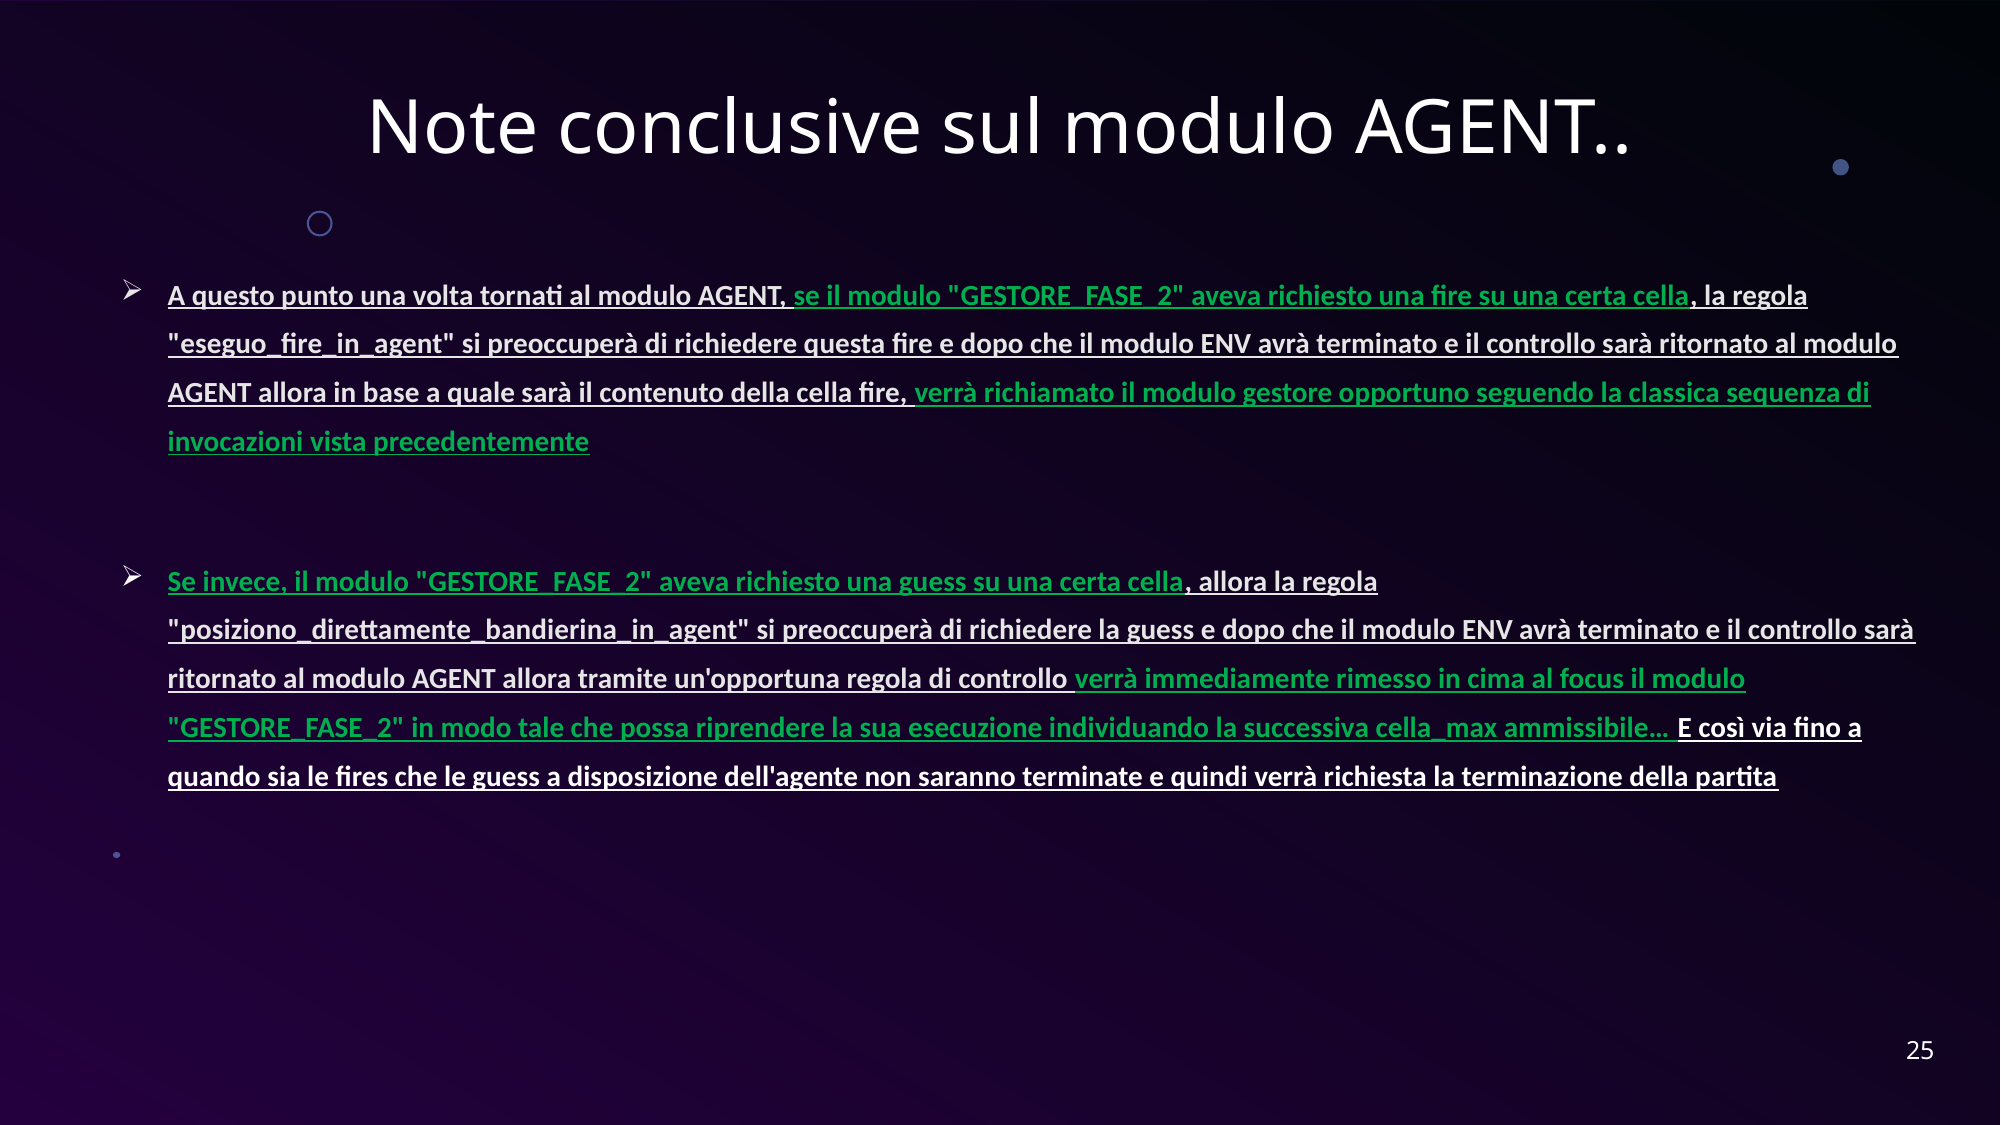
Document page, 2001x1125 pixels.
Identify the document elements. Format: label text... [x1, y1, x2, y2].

slide_number 25 [1499, 1045, 1950, 1082]
text_box A questo punto una volta tornati al modulo AGENT, se il modulo "GESTORE_FASE_2" aveva richiesto una fire su una certa cella, la regola "eseguo_fire_in_agent" si preoccuperà di richiedere questa fire e dopo che il modulo ENV avrà terminato e il controllo sarà ritornato al modulo AGENT allora in base a quale sarà il contenuto della cella fire, verrà richiamato il modulo gestore opportuno seguendo la classica sequenza di invocazioni vista precedentemente Se invece, il modulo "GESTORE_FASE_2" aveva richiesto una guess su una certa cella, allora la regola "posiziono_direttamente_bandierina_in_agent" si preoccuperà di richiedere la guess e dopo che il modulo ENV avrà terminato e il controllo sarà ritornato al modulo AGENT allora tramite un'opportuna regola di controllo verrà immediamente rimesso in cima al focus il modulo "GESTORE_FASE_2" in modo tale che possa riprendere la sua esecuzione individuando la successiva cella_max ammissibile… E così via fino a quando sia le fires che le guess a disposizione dell'agente non saranno terminate e quindi verrà richiesta la terminazione della partita [105, 254, 1950, 1045]
title Note conclusive sul modulo AGENT.. [137, 59, 1863, 199]
